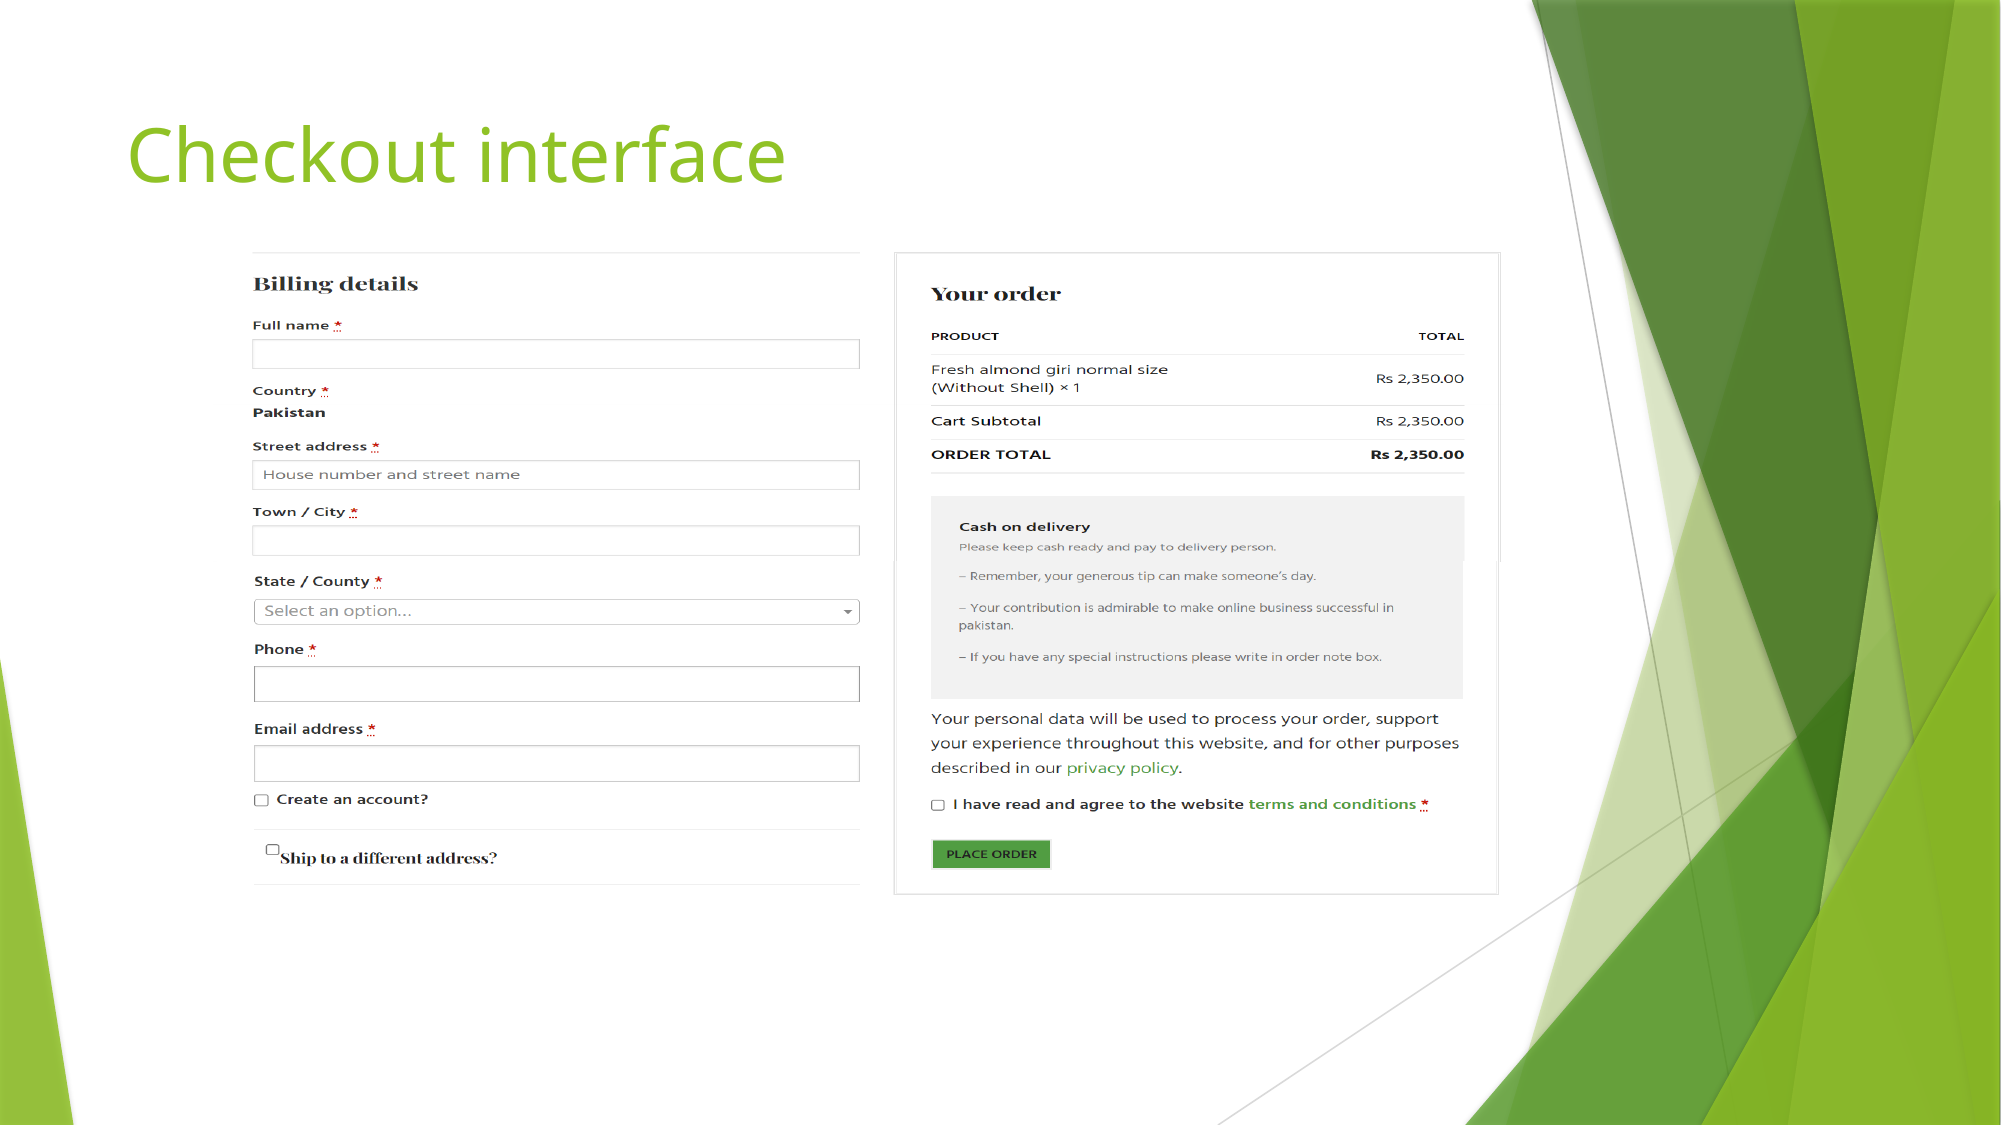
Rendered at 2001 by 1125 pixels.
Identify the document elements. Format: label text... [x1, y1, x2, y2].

title Checkout interface [111, 99, 1522, 317]
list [212, 248, 1504, 563]
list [216, 561, 1500, 899]
